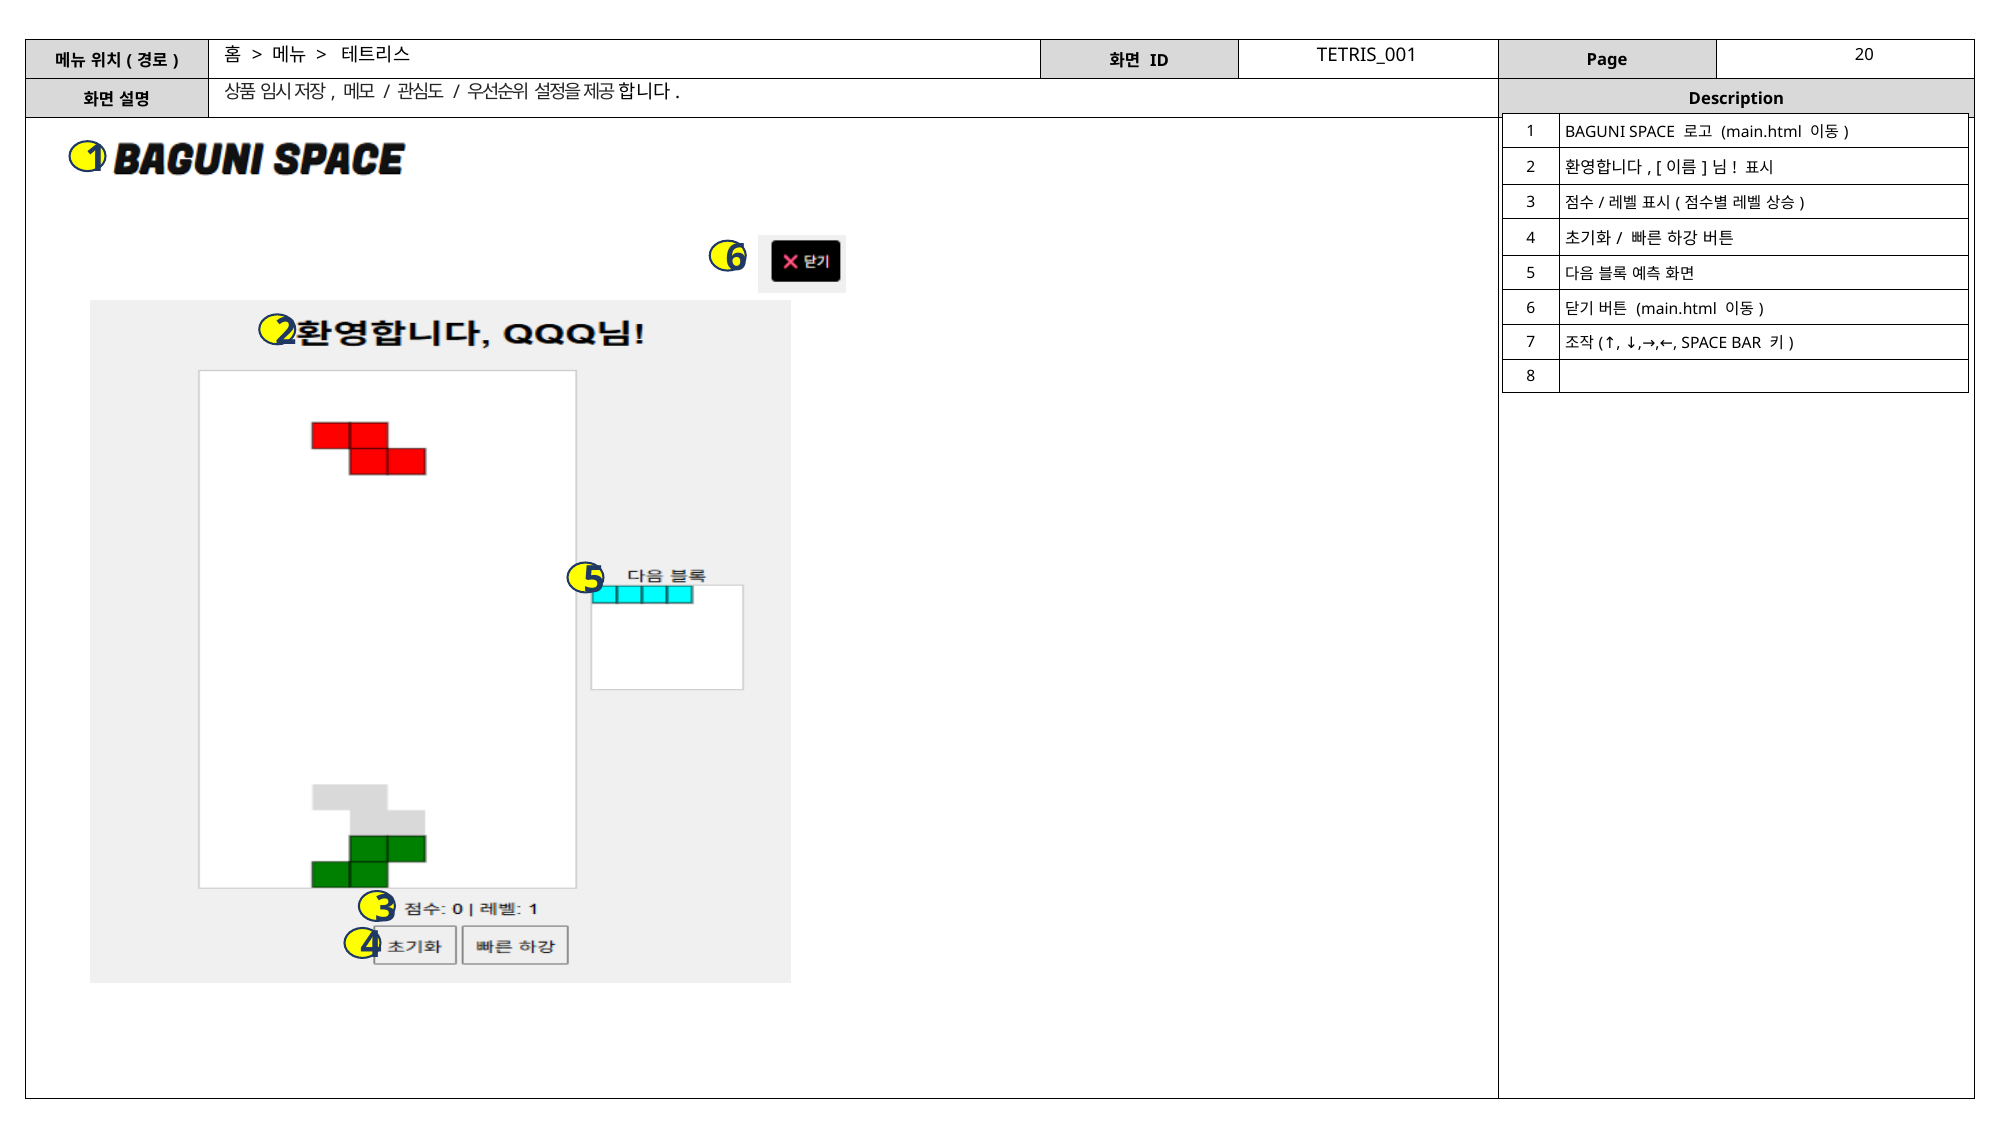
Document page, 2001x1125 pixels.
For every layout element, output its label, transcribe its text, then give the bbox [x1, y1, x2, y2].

table_header BAGUNI SPACE 로고 (main.html 이동) [1560, 114, 1968, 147]
picture [90, 300, 791, 983]
table_cell 8 [1503, 360, 1559, 392]
table_cell 환영합니다, [이름]님! 표시 [1560, 148, 1968, 184]
text_box 1 [68, 140, 97, 173]
list 상품 임시 저장, 메모 / 관심도 / 우선순위 설정을 제공 합니다. [210, 74, 1492, 110]
table_cell 3 [1503, 185, 1559, 218]
table_cell 점수/레벨 표시(점수별 레벨 상승) [1560, 185, 1968, 218]
table_cell 조작(↑, ↓,→,←, SPACE BAR 키) [1560, 325, 1968, 359]
table_header 1 [1503, 114, 1559, 147]
table_cell 다음 블록 예측 화면 [1560, 256, 1968, 289]
text_box 6 [708, 239, 747, 272]
table_cell 6 [1503, 290, 1559, 324]
table_cell 닫기 버튼 (main.html 이동) [1560, 290, 1968, 324]
list 홈 > 메뉴 > 테트리스 [210, 38, 1037, 73]
list TETRIS_001 [1241, 38, 1492, 73]
picture [97, 125, 421, 195]
table_cell 2 [1503, 148, 1559, 184]
picture [758, 235, 846, 293]
table_cell [1560, 360, 1968, 392]
table_cell 5 [1503, 256, 1559, 289]
table_cell 초기화/ 빠른 하강 버튼 [1560, 219, 1968, 255]
table_cell 4 [1503, 219, 1559, 255]
table_cell 7 [1503, 325, 1559, 359]
